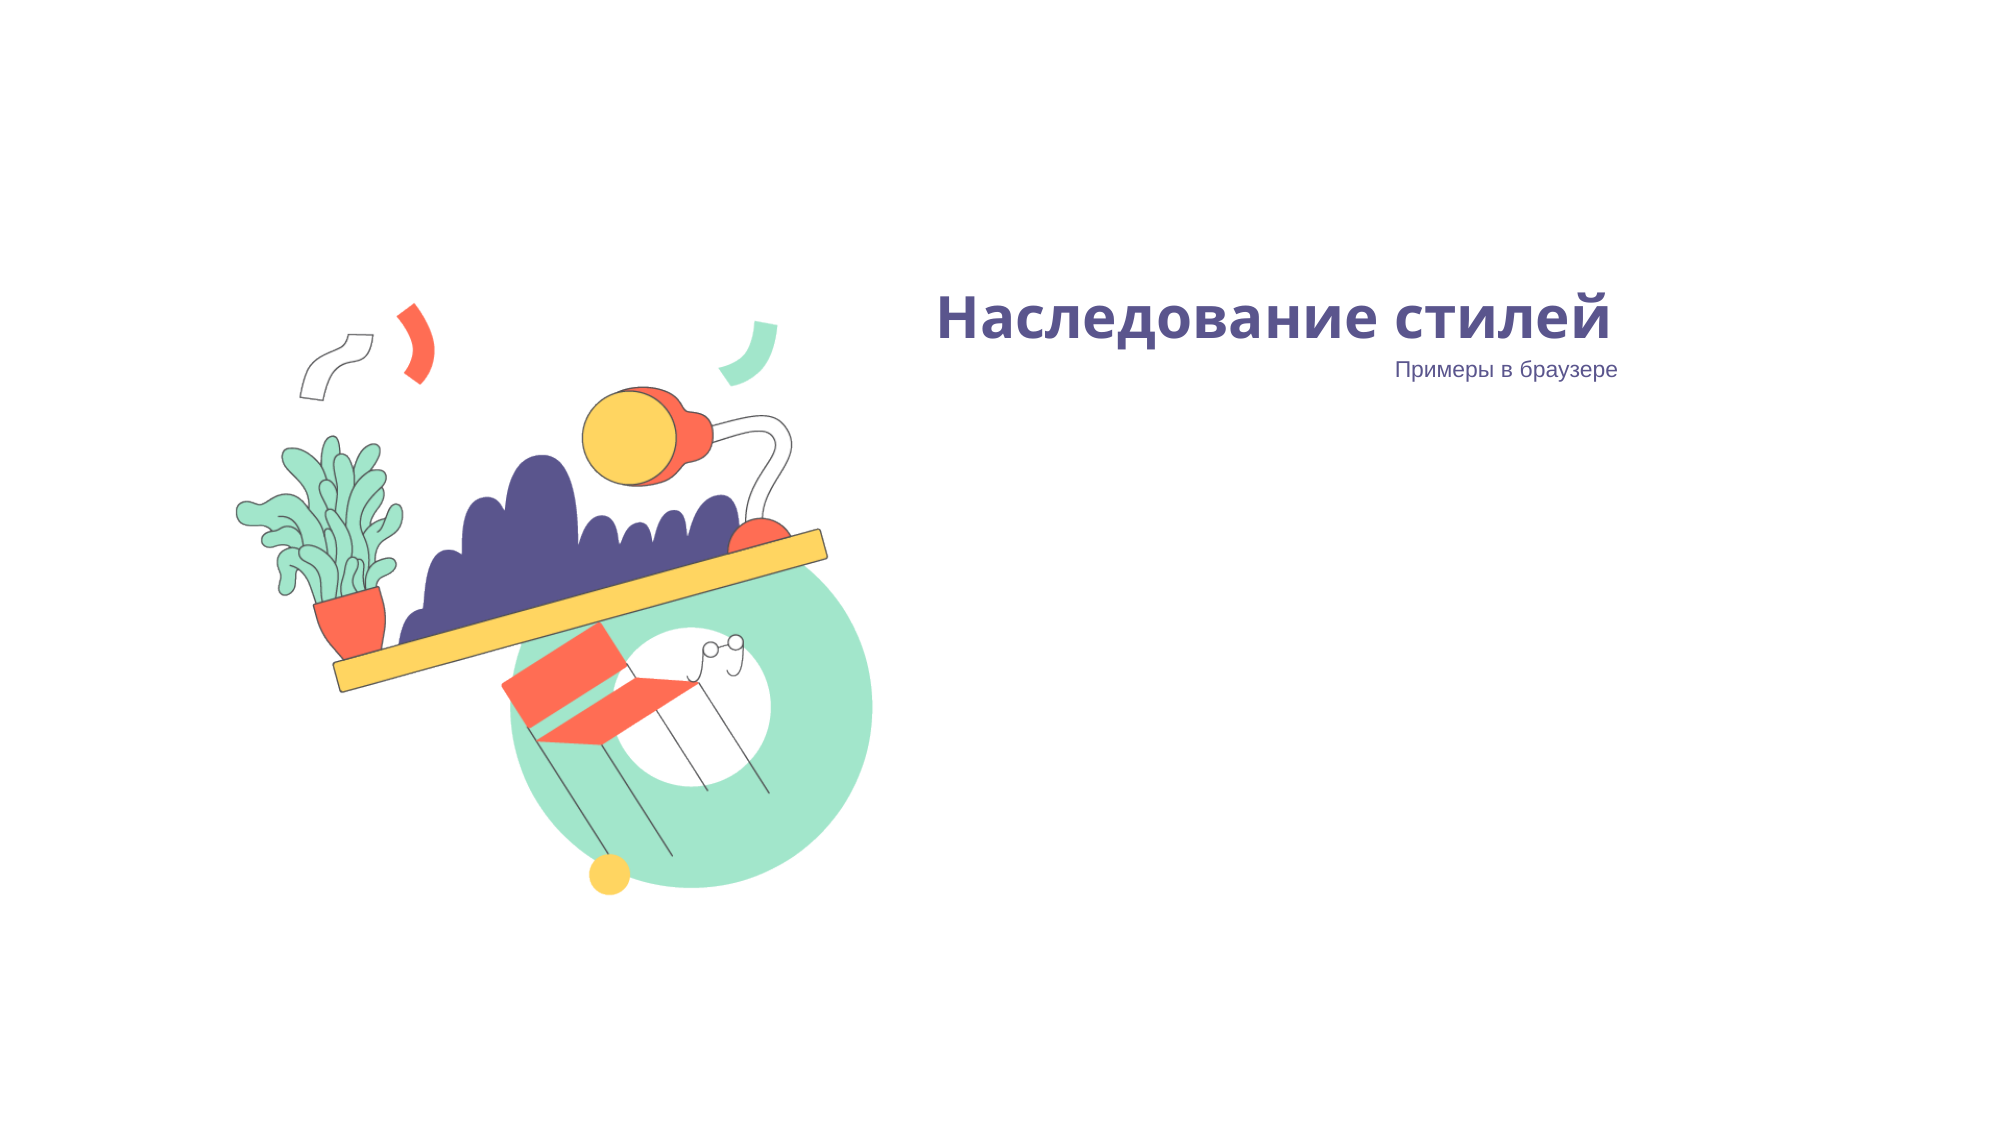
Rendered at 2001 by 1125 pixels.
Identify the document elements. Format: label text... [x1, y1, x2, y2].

picture [147, 219, 962, 979]
text_box Примеры в браузере [1379, 346, 1853, 389]
text_box Наследование стилей [966, 272, 1923, 369]
